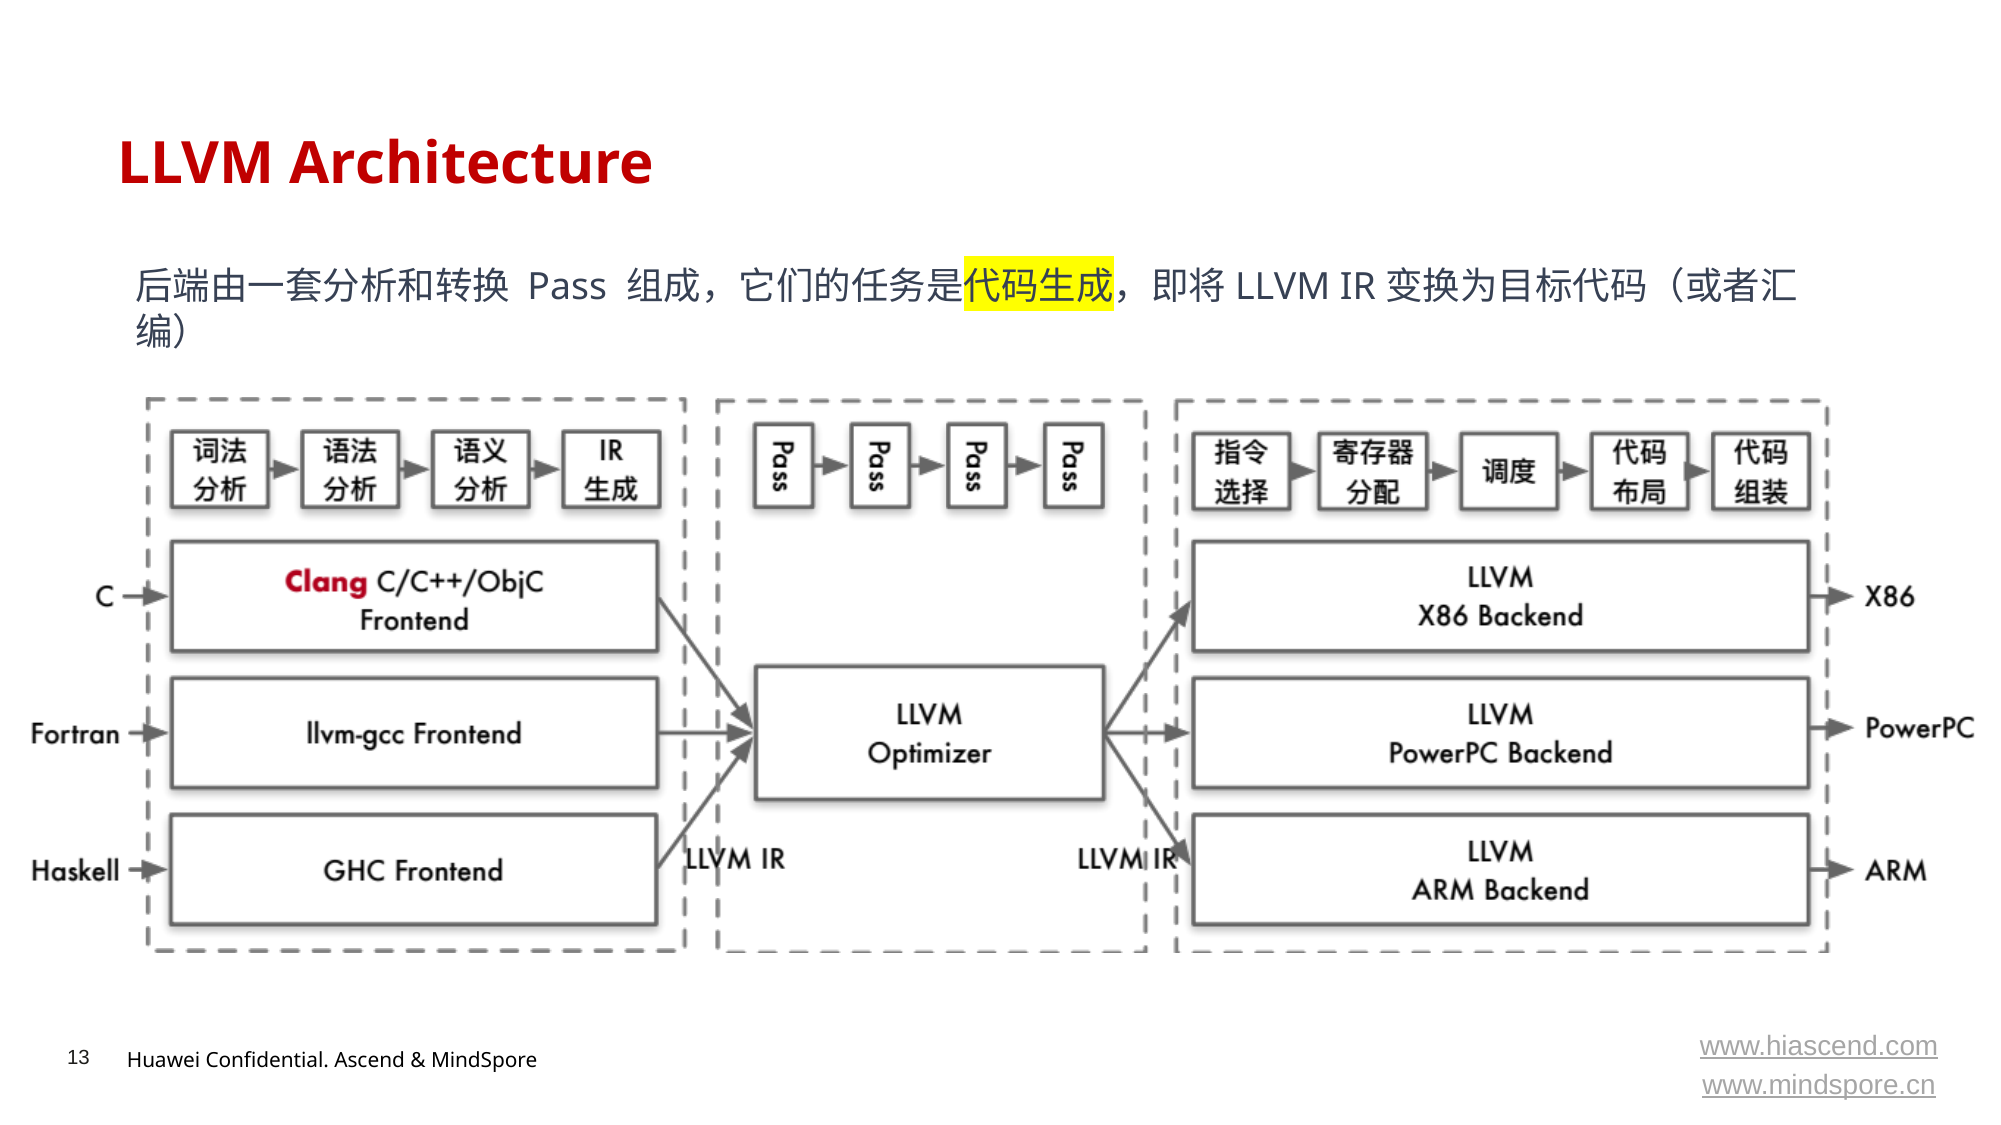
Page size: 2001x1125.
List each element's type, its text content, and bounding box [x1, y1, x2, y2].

text_box 后端由一套分析和转换 Pass 组成，它们的任务是代码生成，即将LLVM IR变换为目标代码（或者汇编） [120, 255, 1881, 360]
title LLVM Architecture [102, 111, 1901, 209]
picture [19, 396, 1984, 953]
